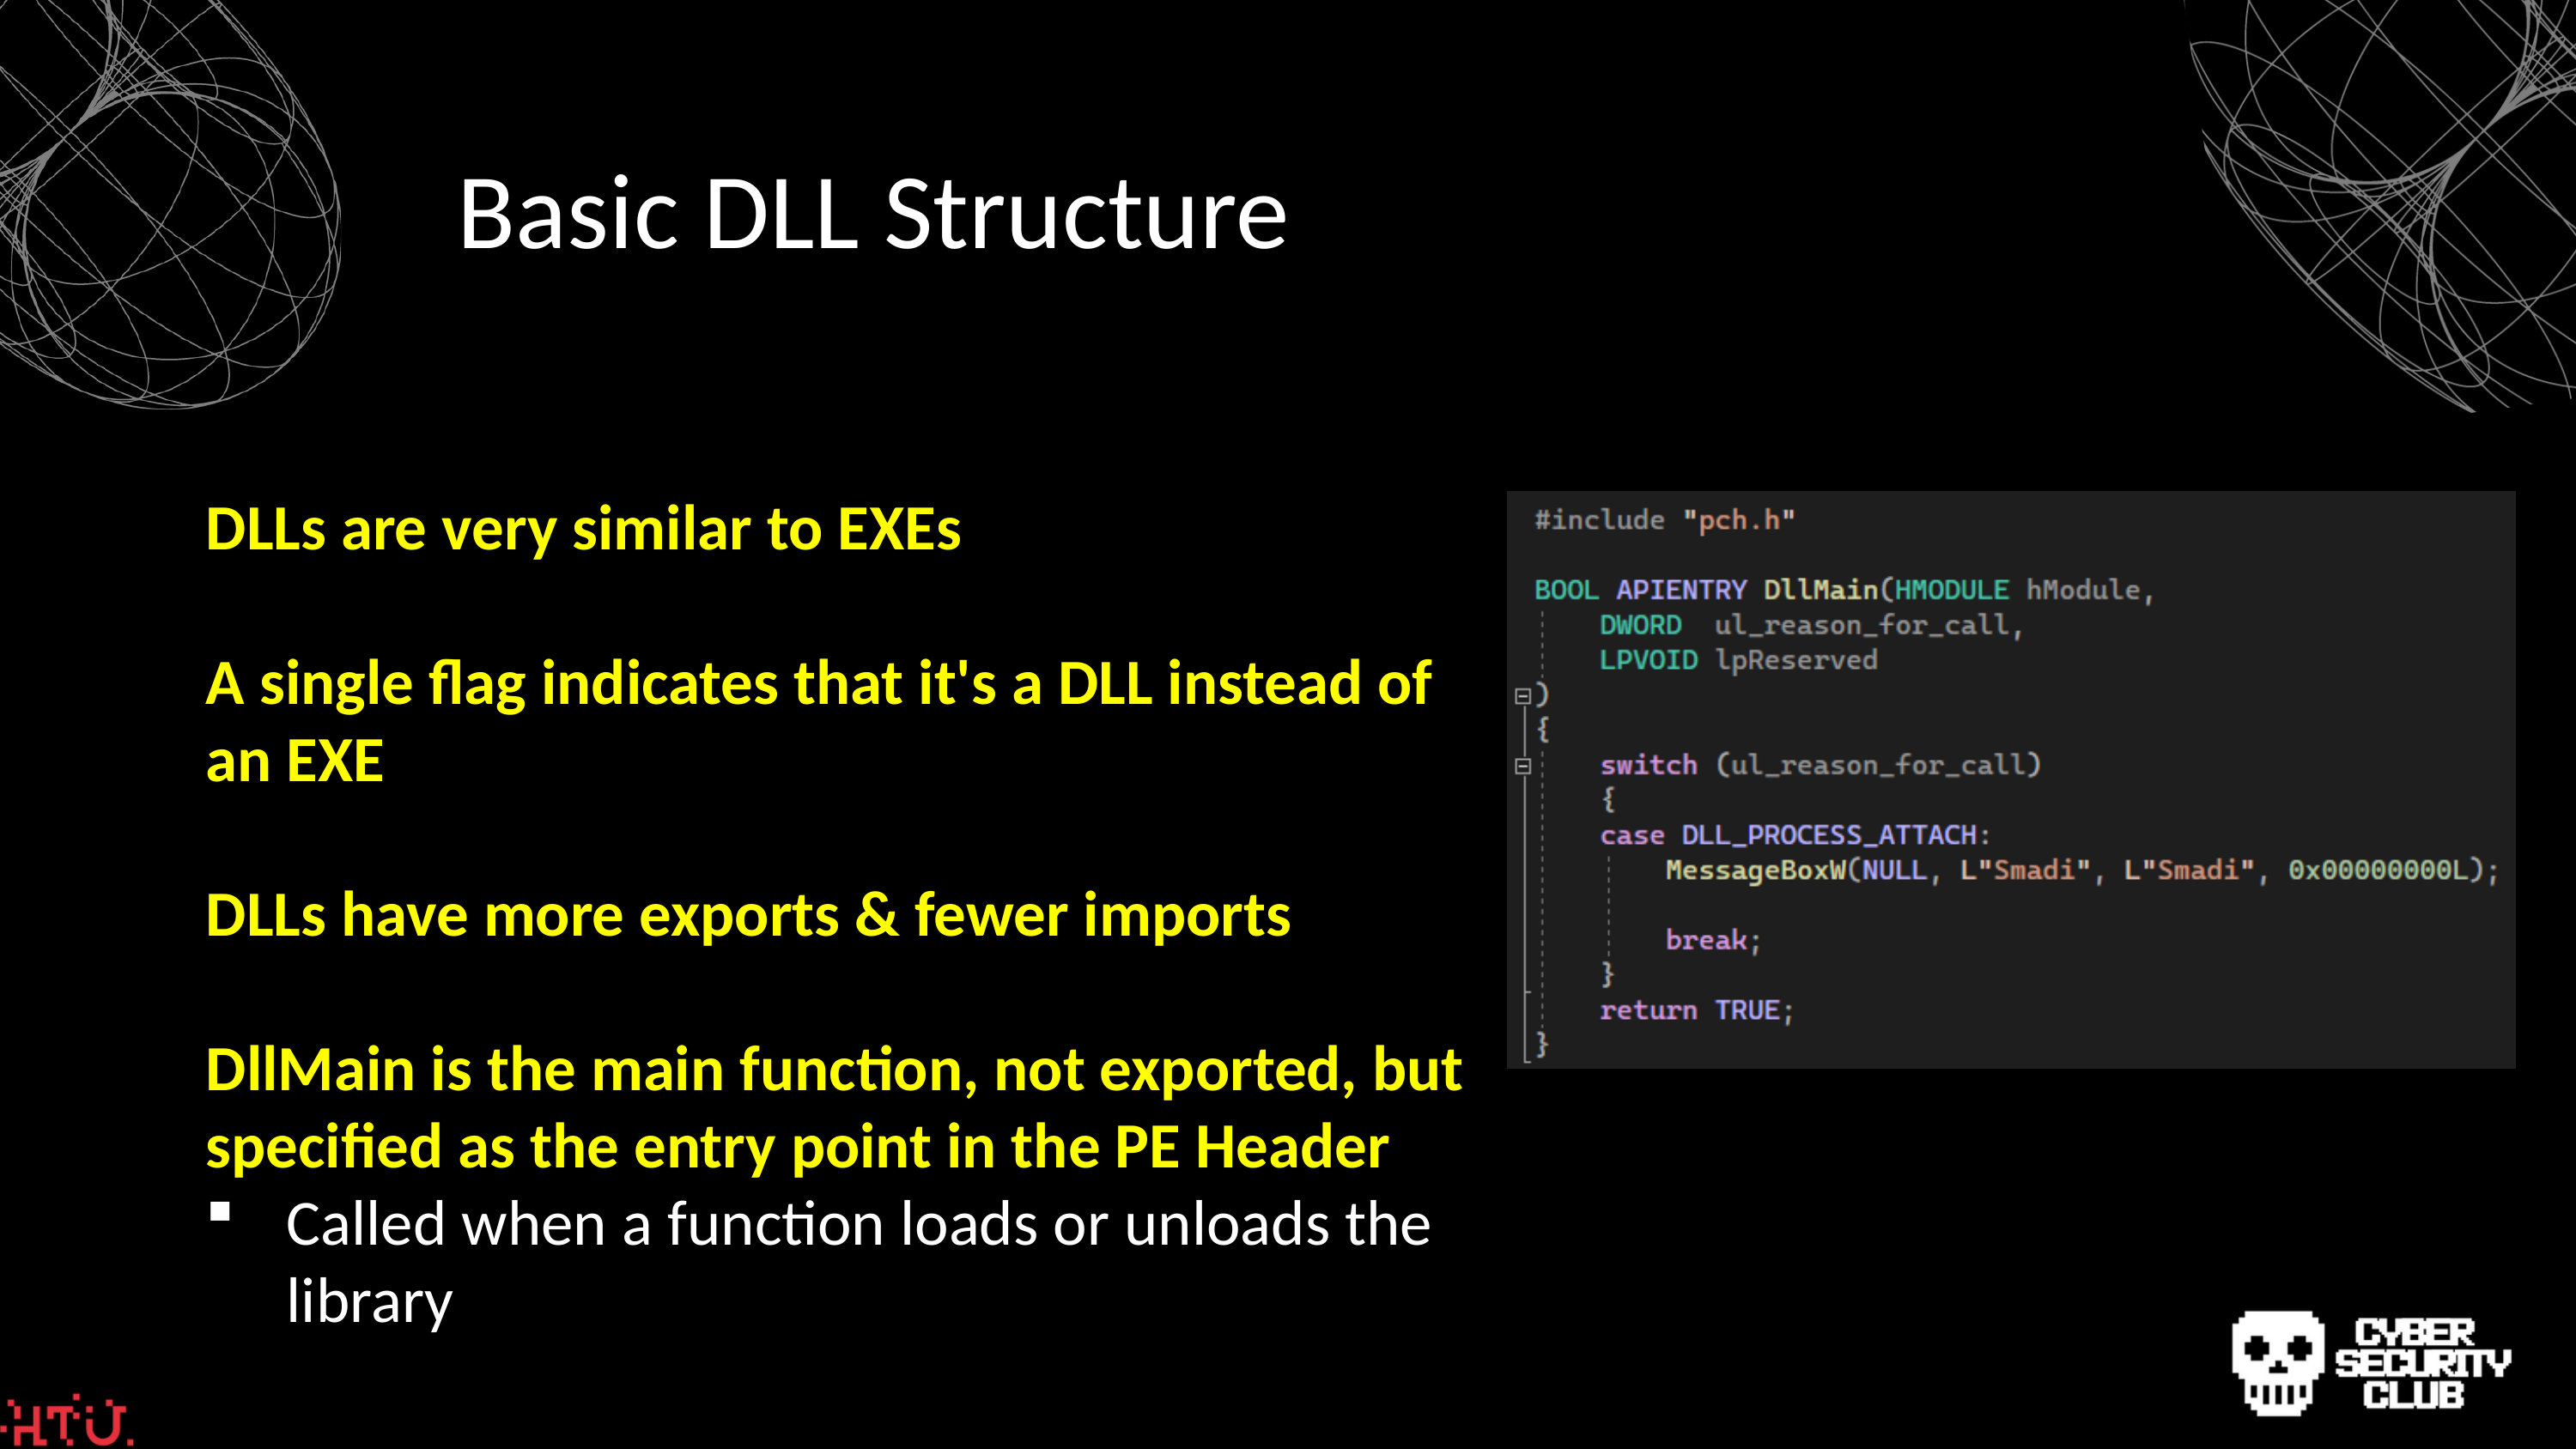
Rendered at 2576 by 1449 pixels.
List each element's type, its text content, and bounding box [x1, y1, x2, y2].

text_box DLLs are very similar to EXEs A single flag indicates that it's a DLL instead of an EXE DLLs have more exports & fewer imports DllMain is the main function, not exported, but specified as the entry point in the PE Header Called when a function loads or unloads the library [192, 479, 1481, 1343]
text_box [2184, 0, 2576, 445]
text_box [0, 1353, 134, 1449]
picture [1506, 491, 2516, 1069]
text_box [0, 0, 342, 409]
text_box [2224, 1303, 2516, 1421]
text_box Basic DLL Structure [445, 134, 2131, 276]
